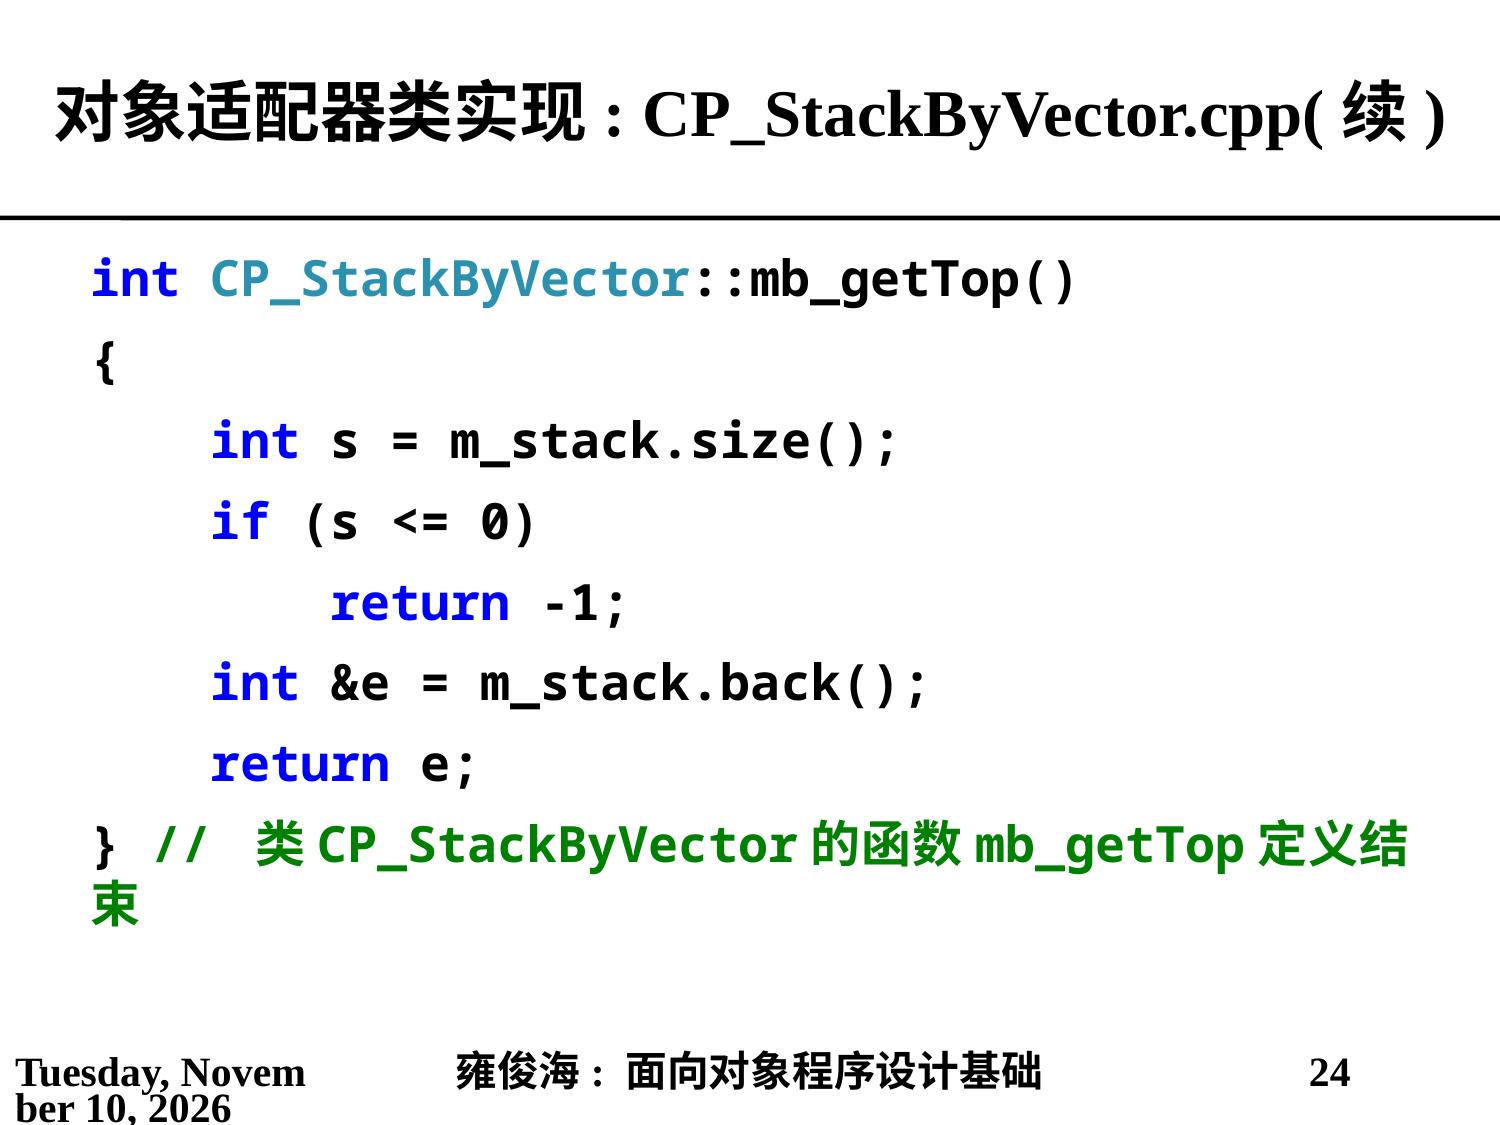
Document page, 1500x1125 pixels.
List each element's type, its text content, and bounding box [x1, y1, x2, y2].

slide_number 24 [1161, 1042, 1499, 1103]
list int CP_StackByVector::mb_getTop() { int s = m_stack.size(); if (s <= 0) return -1; int &e = m_stack.back(); return e; } // 类CP_StackByVector的函数mb_getTop定义结束 [75, 239, 1425, 1042]
footer 雍俊海: 面向对象程序设计基础 [337, 1042, 1161, 1103]
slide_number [0, 1042, 337, 1103]
title 对象适配器类实现: CP_StackByVector.cpp(续) [0, 0, 1500, 217]
